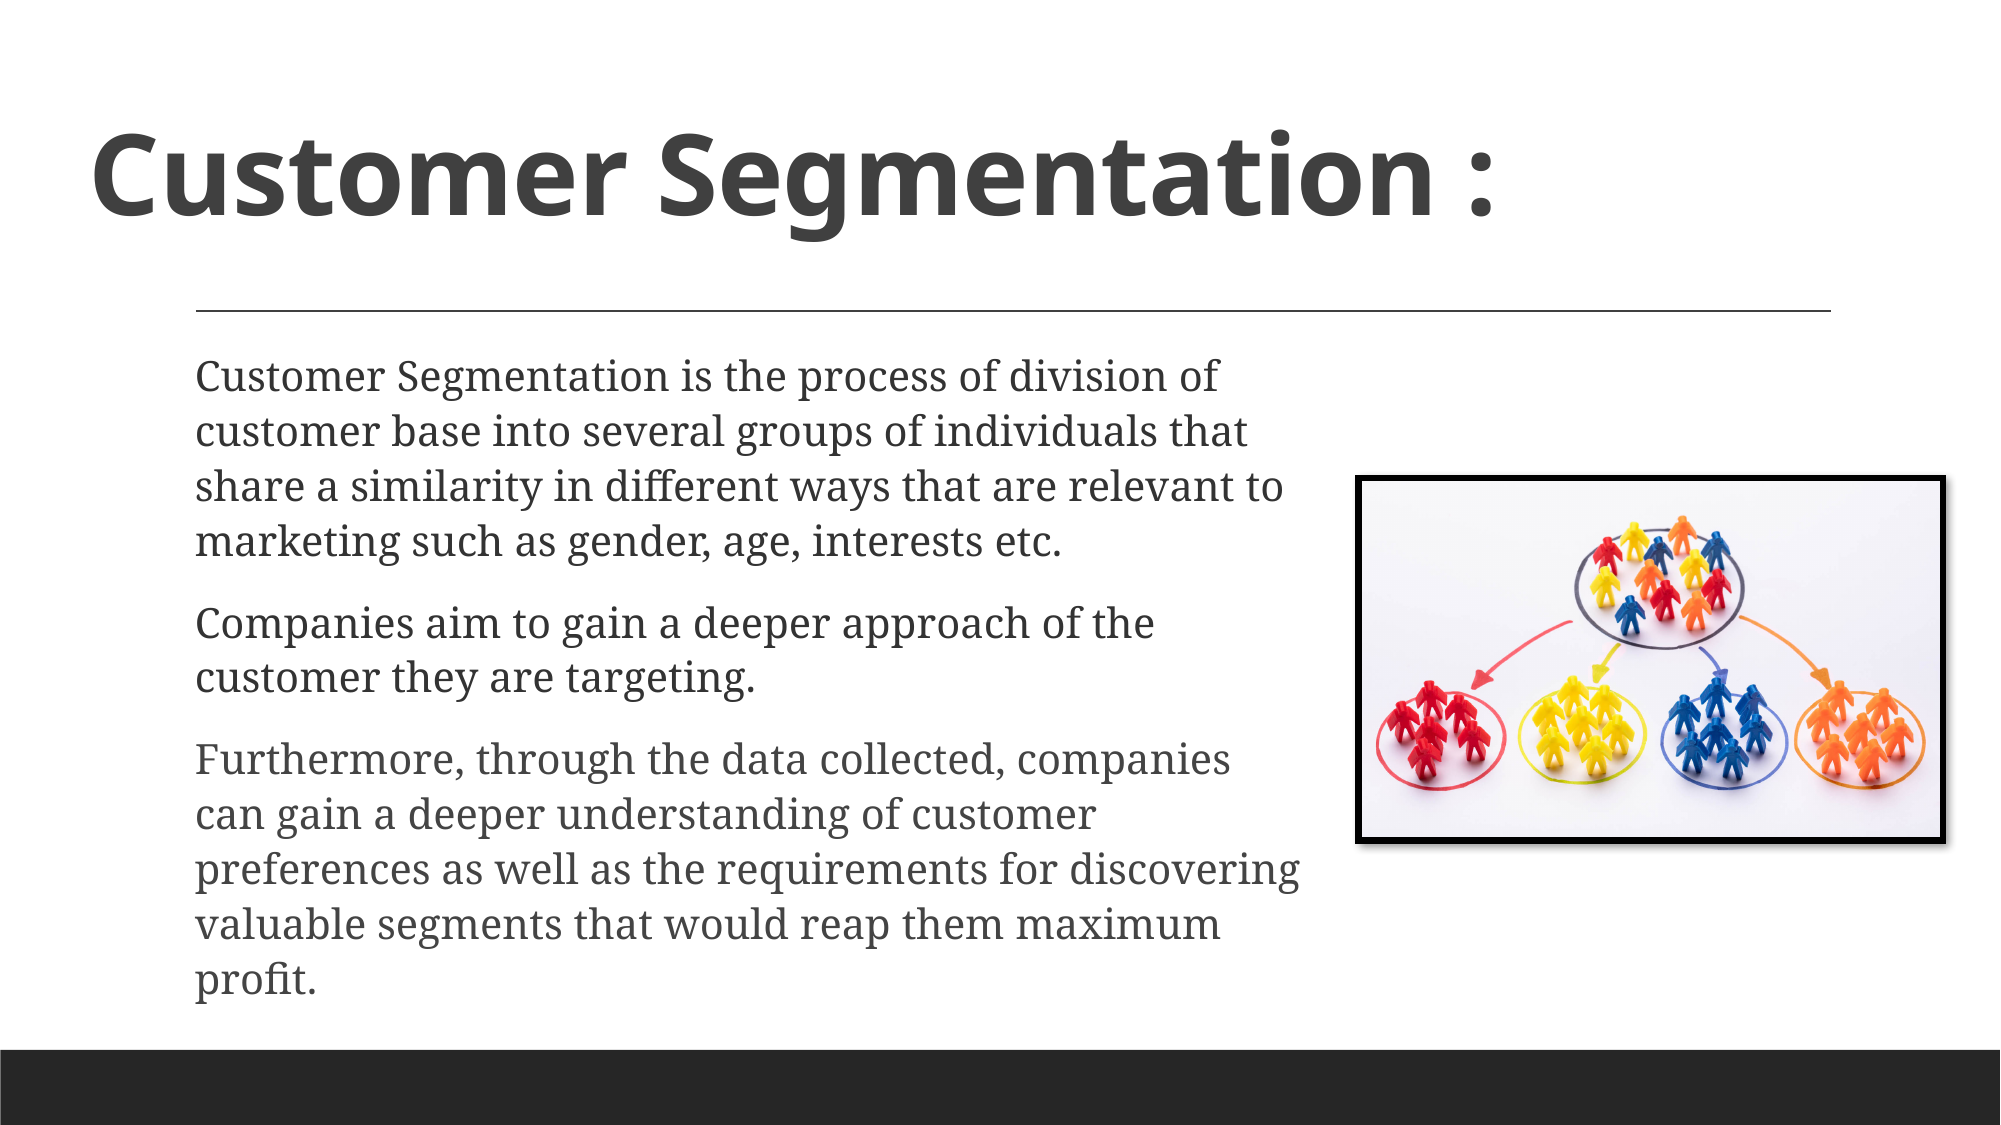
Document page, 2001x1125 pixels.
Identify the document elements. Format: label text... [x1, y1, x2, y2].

list Customer Segmentation is the process of division of customer base into several groups of individuals that share a similarity in different ways that are relevant to marketing such as gender, age, interests etc. Companies aim to gain a deeper approach of the customer they are targeting. Furthermore, through the data collected, companies can gain a deeper understanding of customer preferences as well as the requirements for discovering valuable segments that would reap them maximum profit. [180, 337, 1313, 1016]
title Customer Segmentation : [73, 92, 1598, 248]
picture [1361, 480, 1941, 838]
